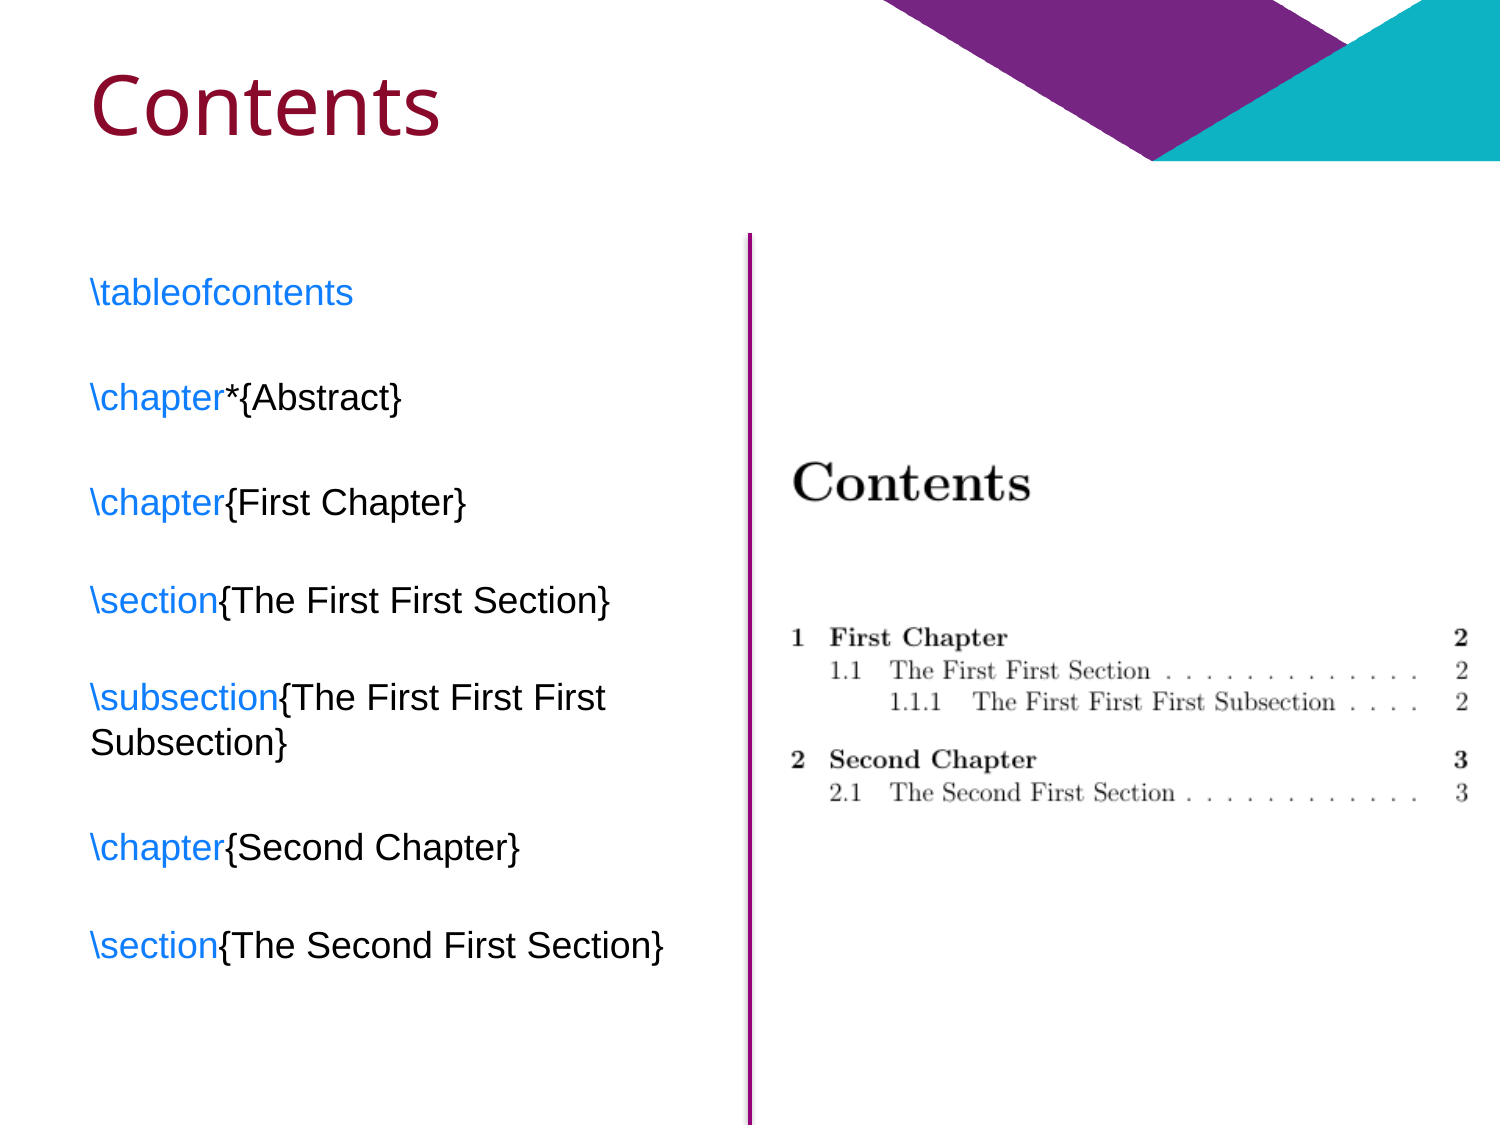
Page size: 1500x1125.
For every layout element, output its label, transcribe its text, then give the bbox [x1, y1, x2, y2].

list \tableofcontents \chapter*{Abstract} \chapter{First Chapter} \section{The First First Section} \subsection{The First First First Subsection} \chapter{Second Chapter} \section{The Second First Section} [75, 260, 726, 1009]
picture [0, 0, 1500, 163]
picture [780, 449, 1480, 821]
title Contents [75, 45, 1425, 233]
